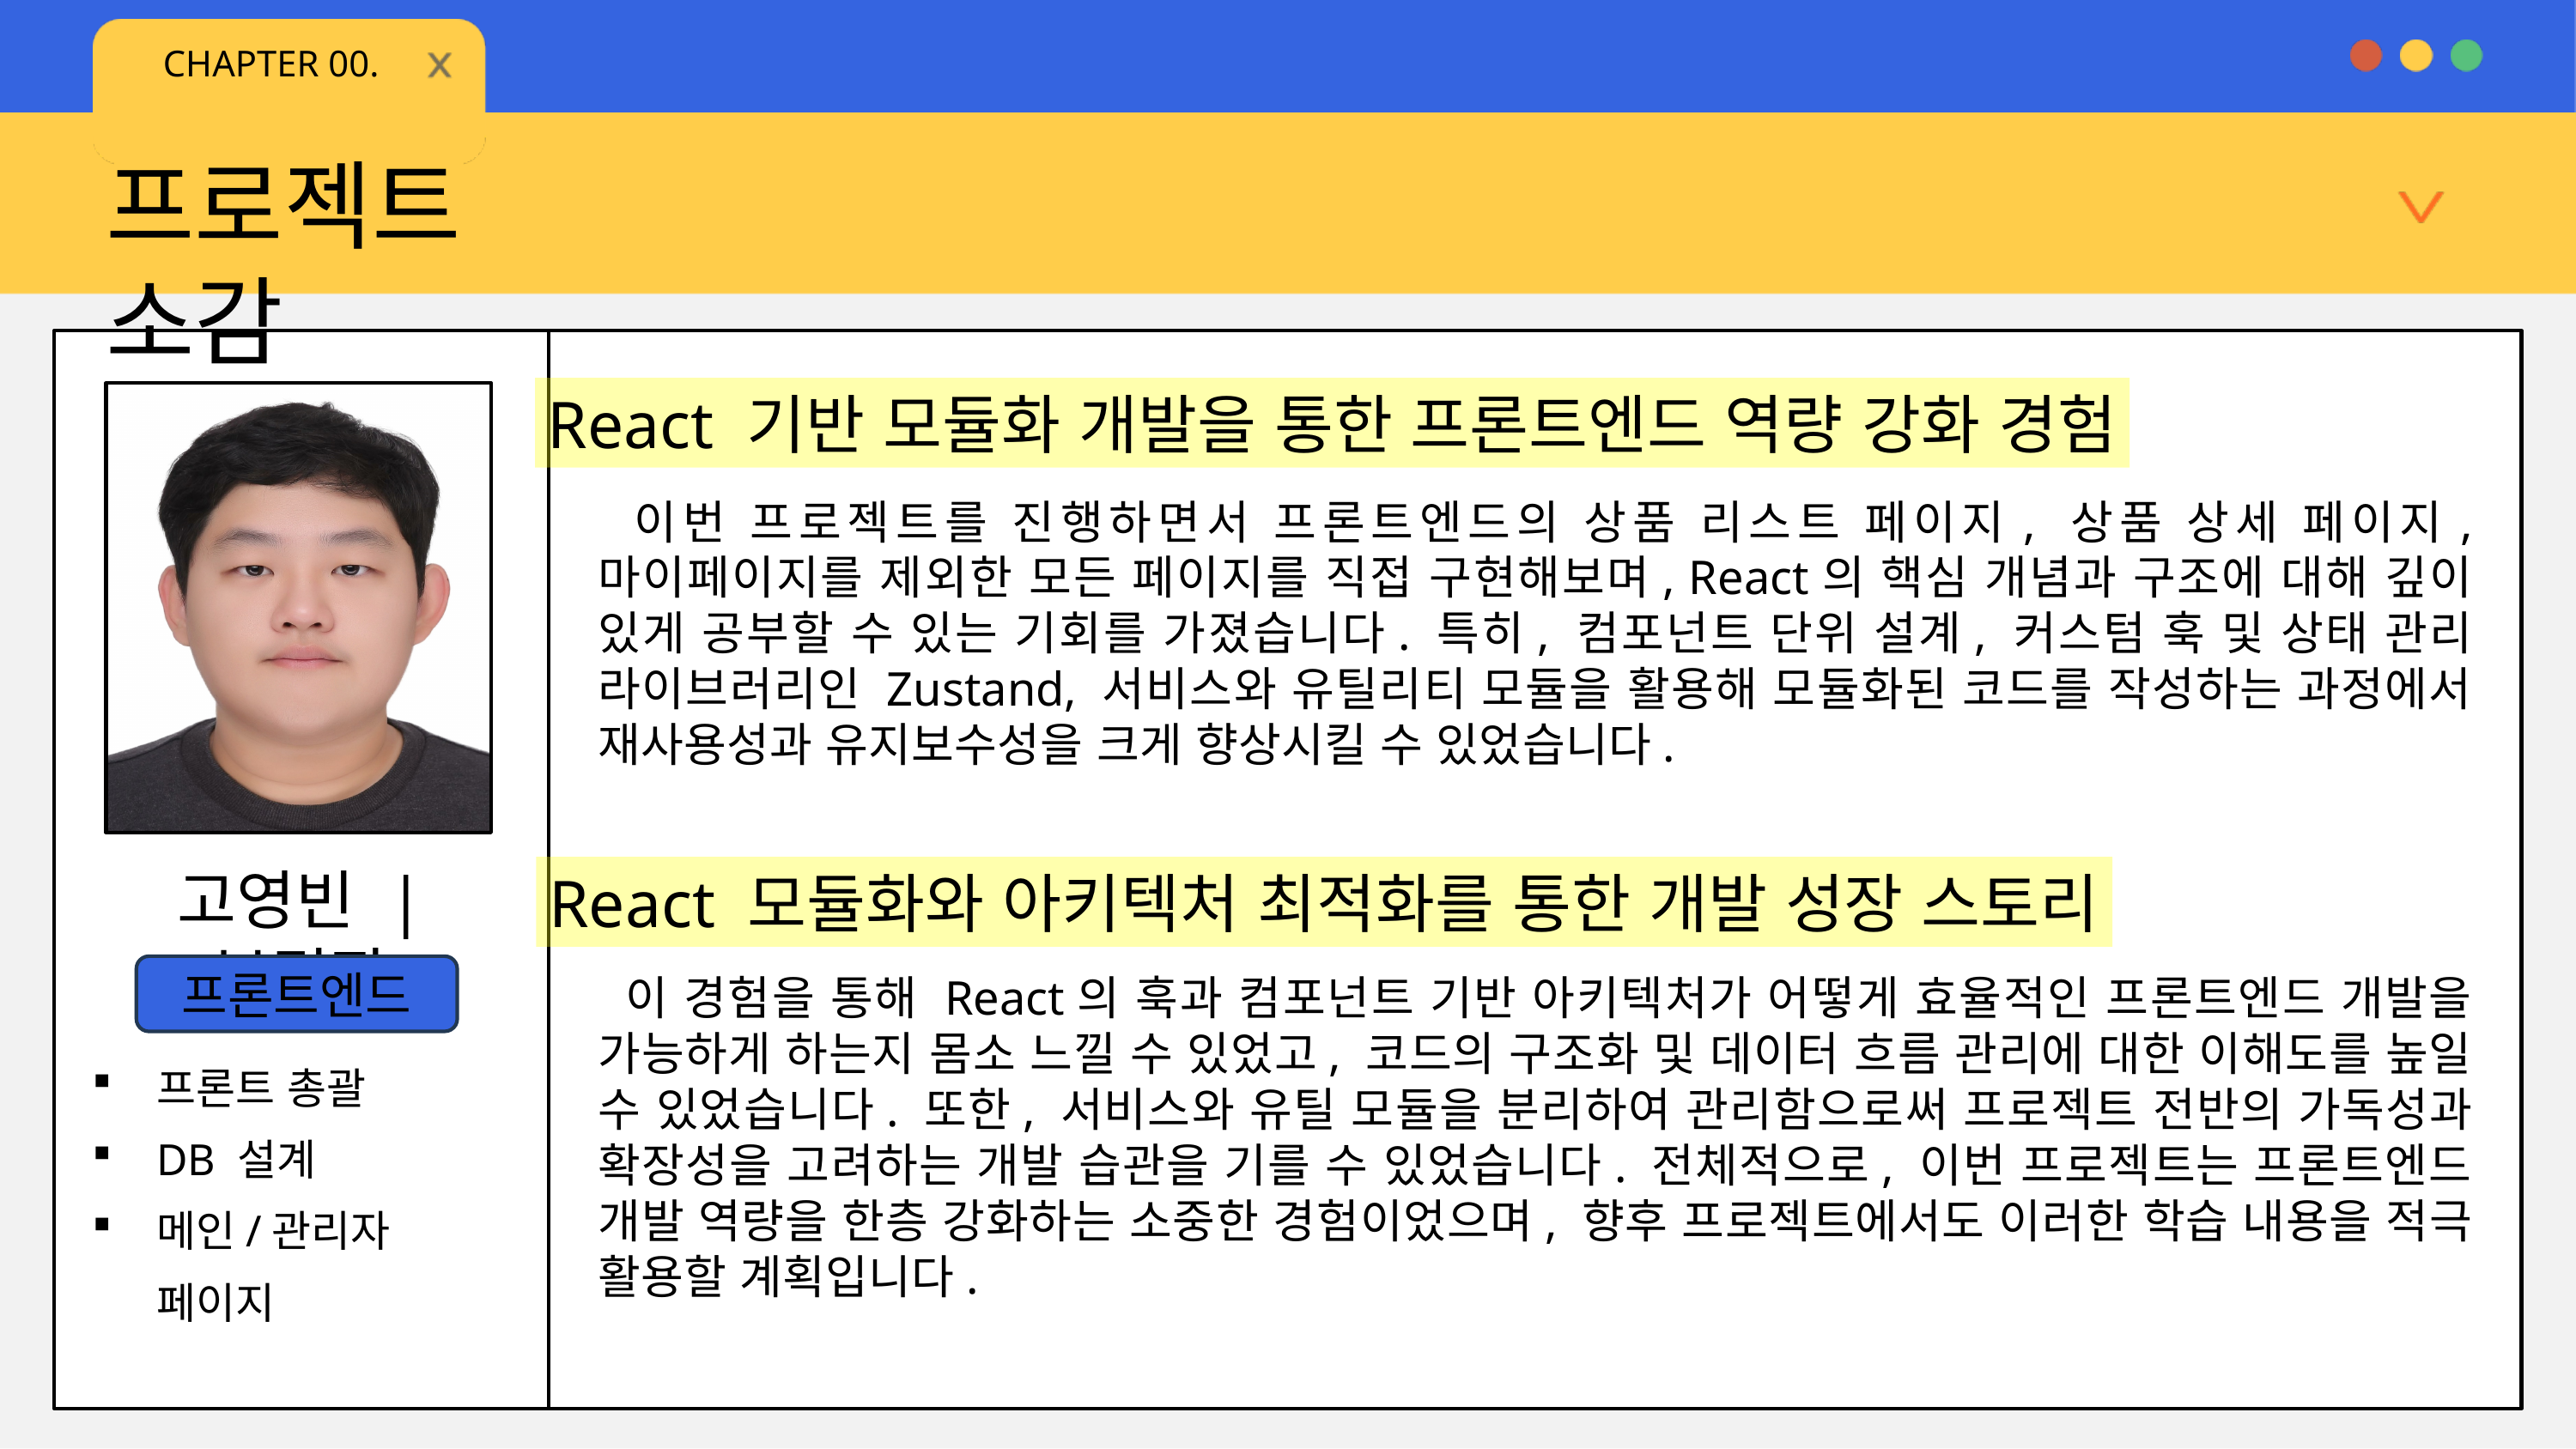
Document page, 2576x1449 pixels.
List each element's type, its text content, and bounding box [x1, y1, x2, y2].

text_box [553, 329, 2524, 1410]
text_box React 기반 모듈화 개발을 통한 프론트엔드 역량 강화 경험 [553, 378, 2130, 468]
text_box React 모듈화와 아키텍처 최적화를 통한 개발 성장 스토리 [553, 857, 2113, 947]
picture [107, 385, 489, 831]
text_box 이 경험을 통해 React의 훅과 컴포넌트 기반 아키텍처가 어떻게 효율적인 프론트엔드 개발을 가능하게 하는지 몸소 느낄 수 있었고, 코드의 구조화 및 데이터 흐름 관리에 대한 이해도를 높일 수 있었습니다. 또한, 서비스와 유틸 모듈을 분리하여 관리함으로써 프로젝트 전반의 가독성과 확장성을 고려하는 개발 습관을 기를 수 있었습니다. 전체적으로, 이번 프로젝트는 프론트엔드 개발 역량을 한층 강화하는 소중한 경험이었으며, 향후 프로젝트에서도 이러한 학습 내용을 적극 활용할 계획입니다. [586, 961, 2486, 1366]
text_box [0, 0, 2576, 312]
text_box 프로젝트 소감 [93, 321, 665, 384]
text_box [54, 330, 550, 1410]
text_box [0, 321, 2576, 1449]
text_box 이번 프로젝트를 진행하면서 프론트엔드의 상품 리스트 페이지, 상품 상세 페이지, 마이페이지를 제외한 모든 페이지를 직접 구현해보며, React의 핵심 개념과 구조에 대해 깊이 있게 공부할 수 있는 기회를 가졌습니다. 특히, 컴포넌트 단위 설계, 커스텀 훅 및 상태 관리 라이브러리인 Zustand, 서비스와 유틸리티 모듈을 활용해 모듈화된 코드를 작성하는 과정에서 재사용성과 유지보수성을 크게 향상시킬 수 있었습니다. [586, 486, 2486, 779]
